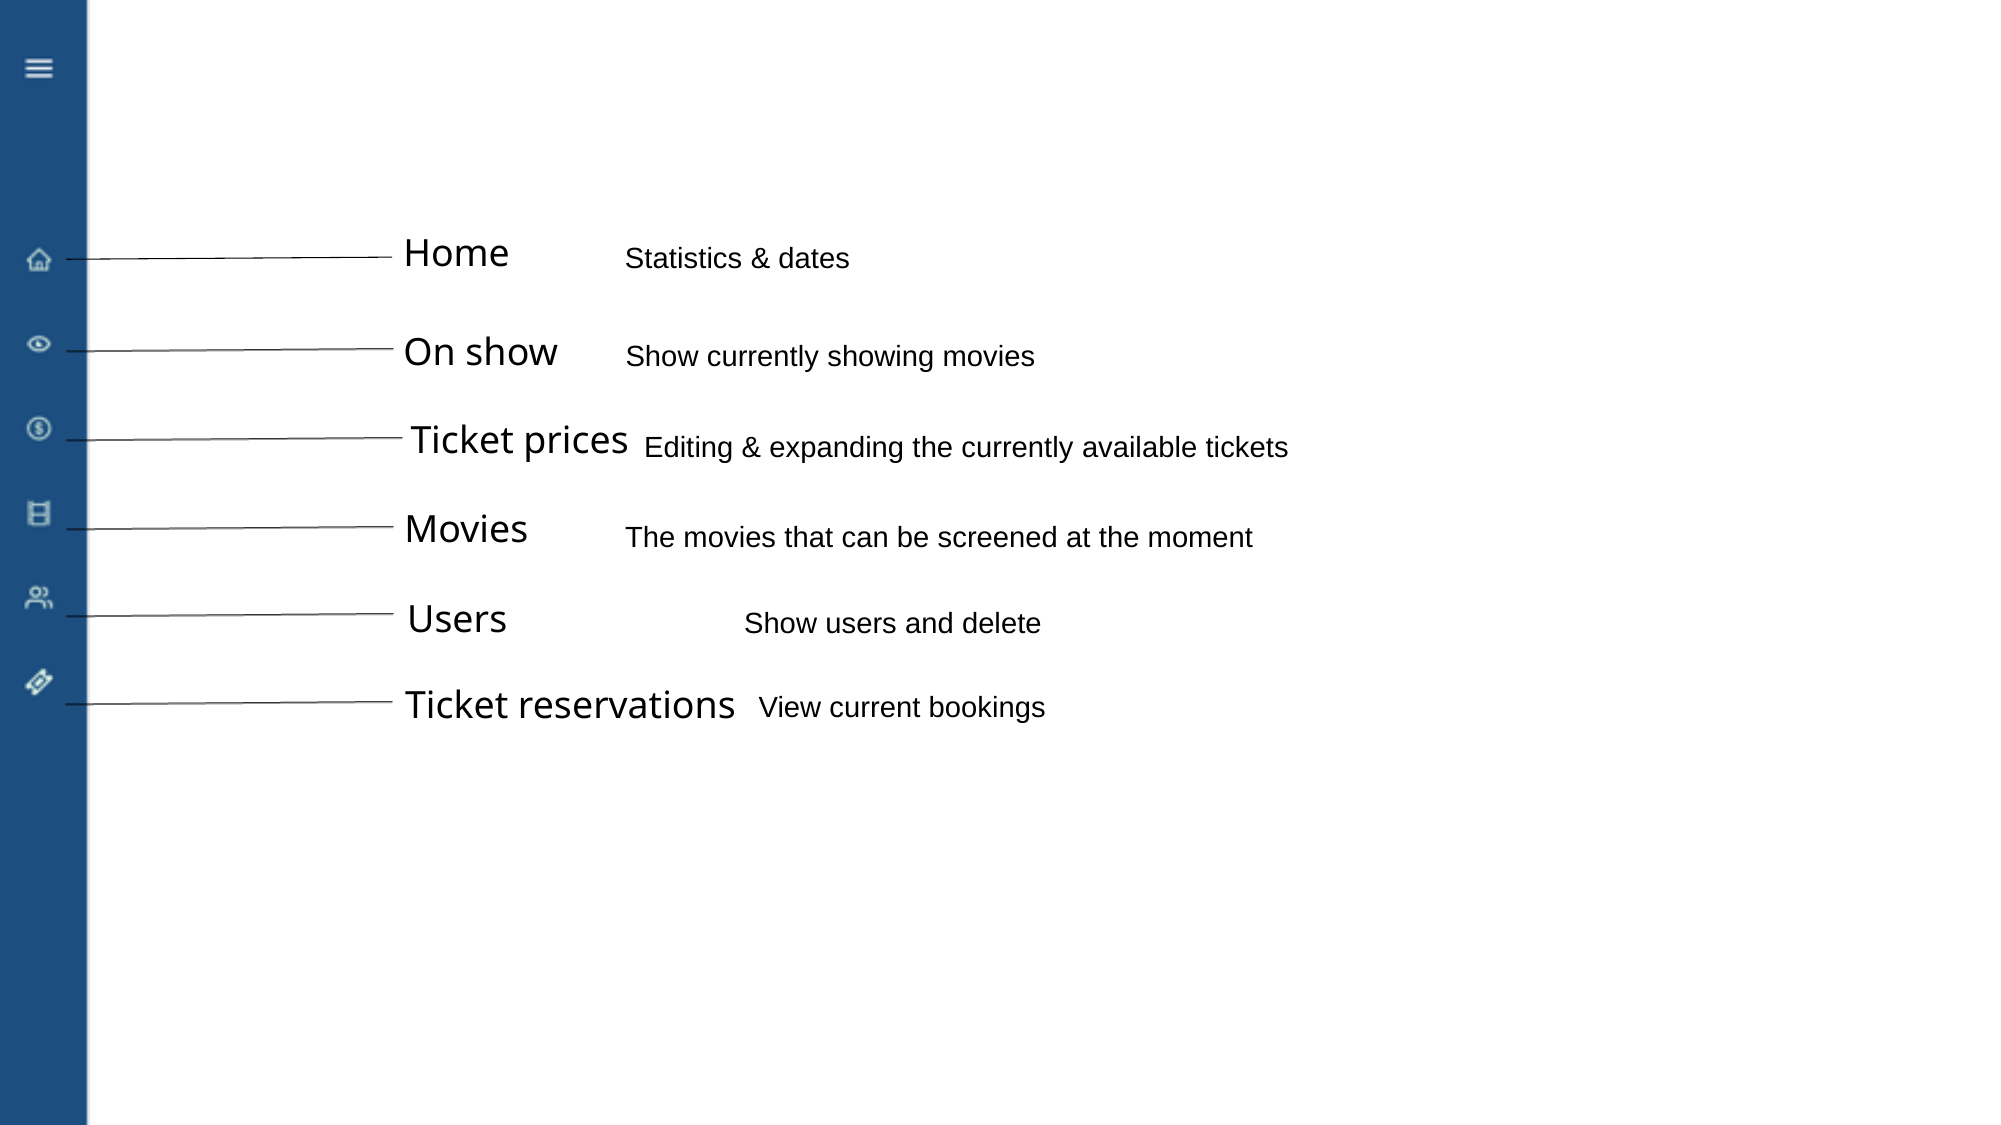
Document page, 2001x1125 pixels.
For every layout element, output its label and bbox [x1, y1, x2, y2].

text_box [66, 319, 1052, 381]
picture [0, 0, 90, 1125]
text_box [66, 587, 1058, 648]
text_box [65, 673, 1062, 734]
text_box [66, 409, 1290, 472]
text_box [66, 221, 866, 283]
text_box [66, 498, 1270, 562]
